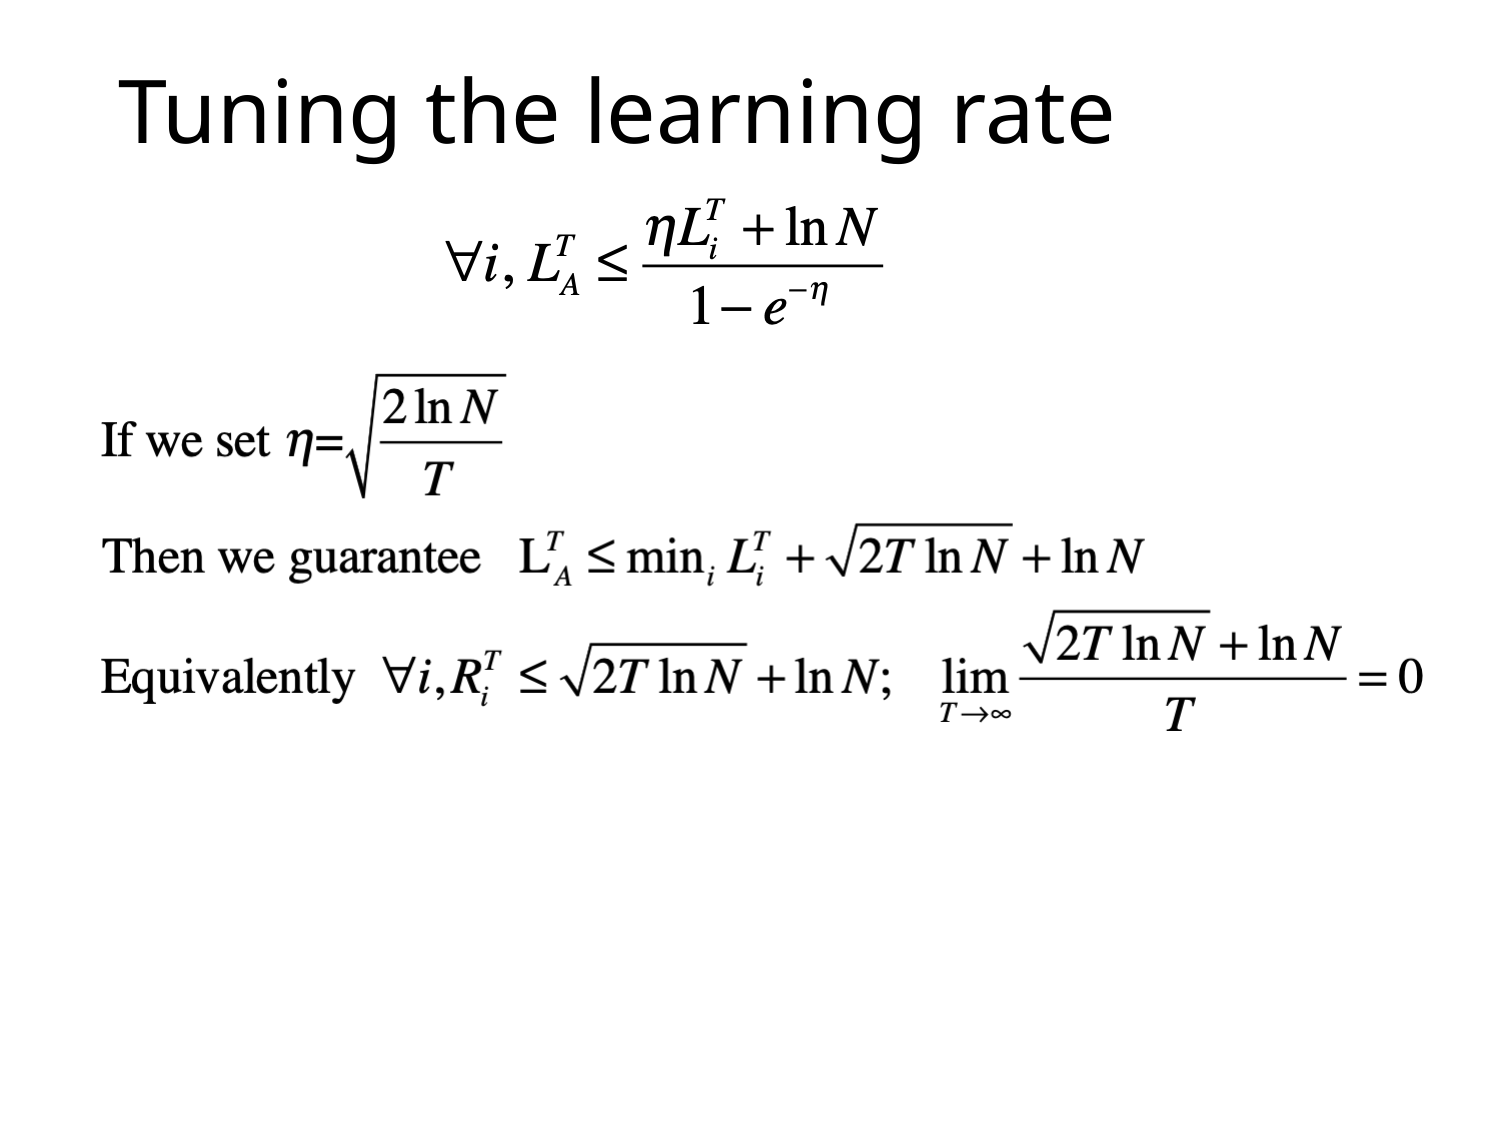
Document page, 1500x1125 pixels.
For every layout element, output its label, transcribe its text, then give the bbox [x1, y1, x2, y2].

picture [94, 362, 1435, 741]
picture [436, 183, 894, 337]
title Tuning the learning rate [103, 59, 1397, 171]
